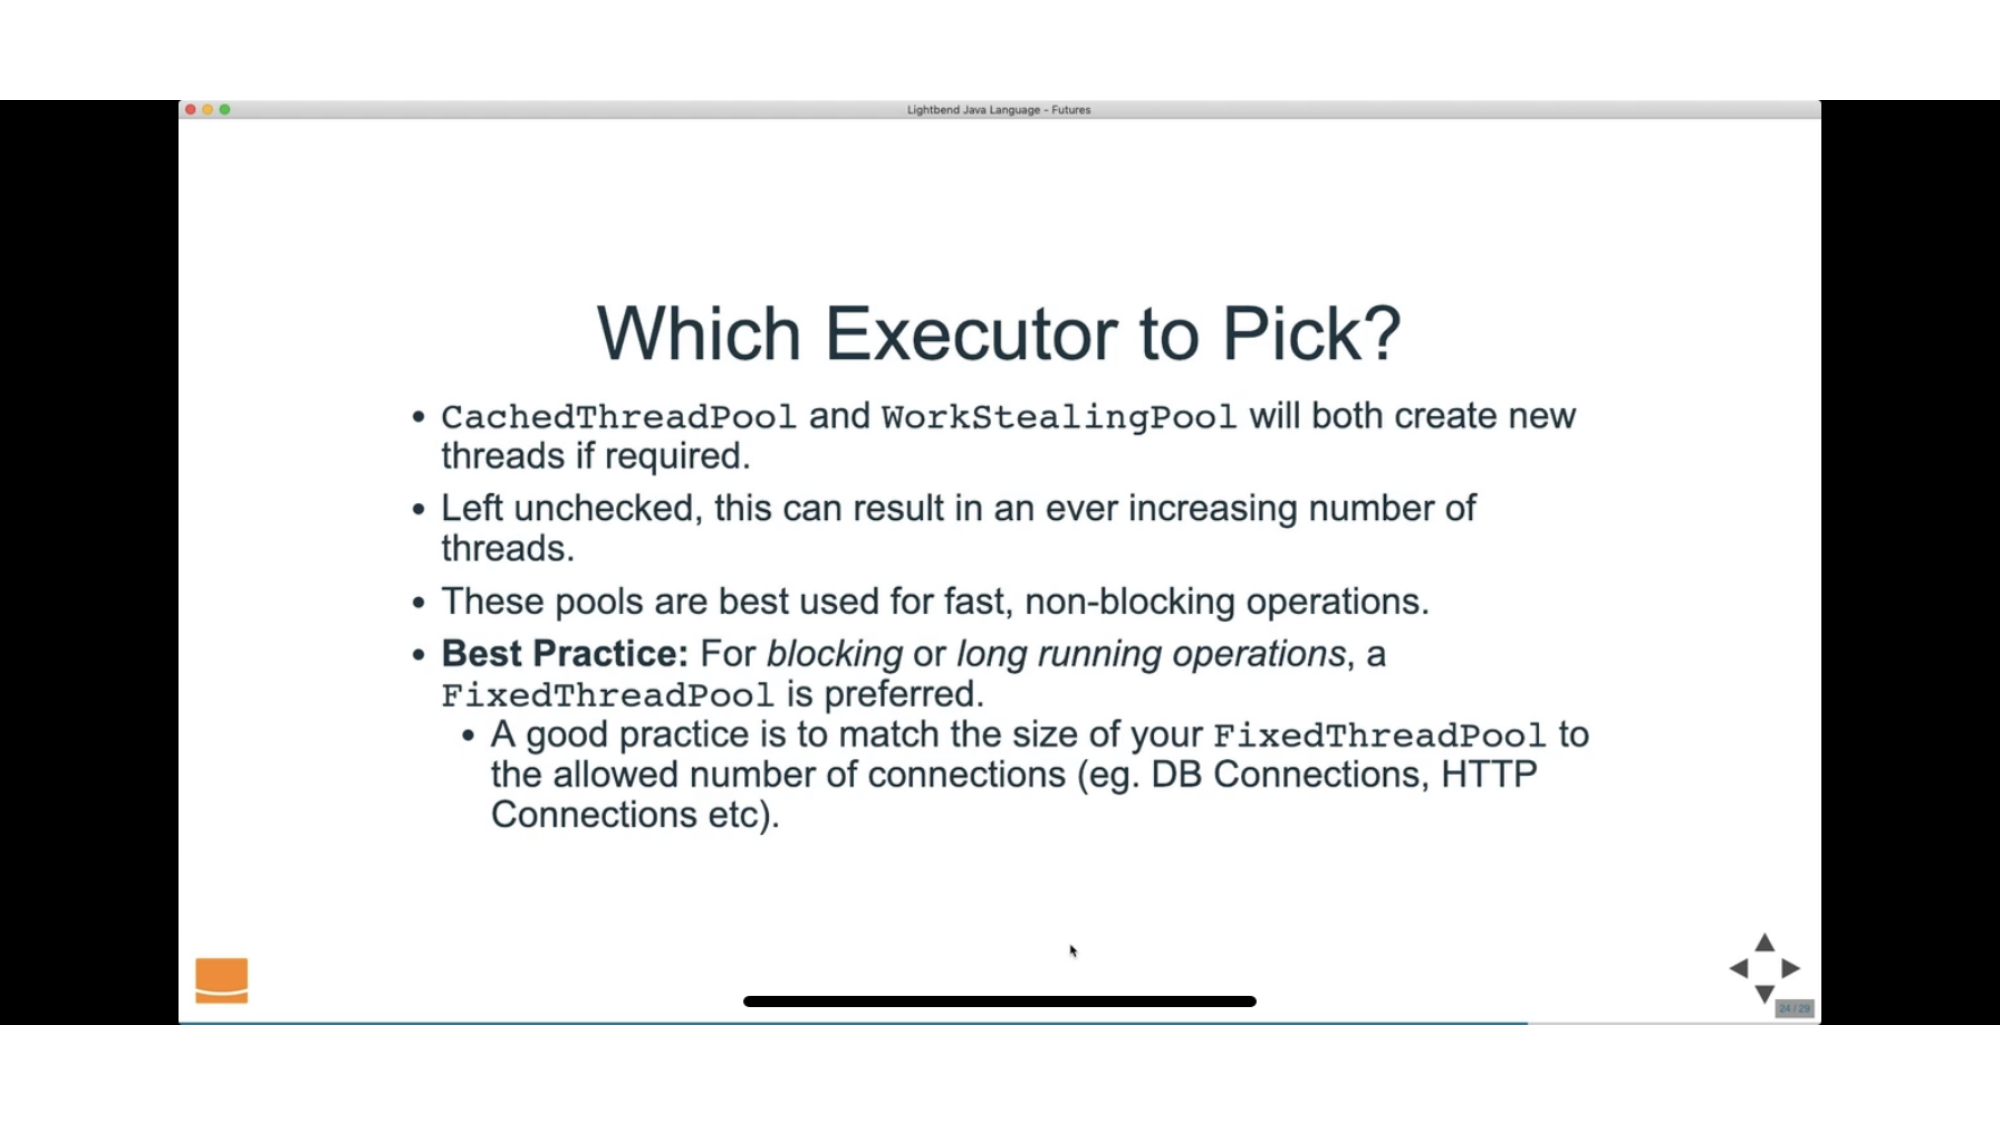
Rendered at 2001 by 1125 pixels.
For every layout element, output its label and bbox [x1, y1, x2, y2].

picture [0, 100, 2000, 1025]
